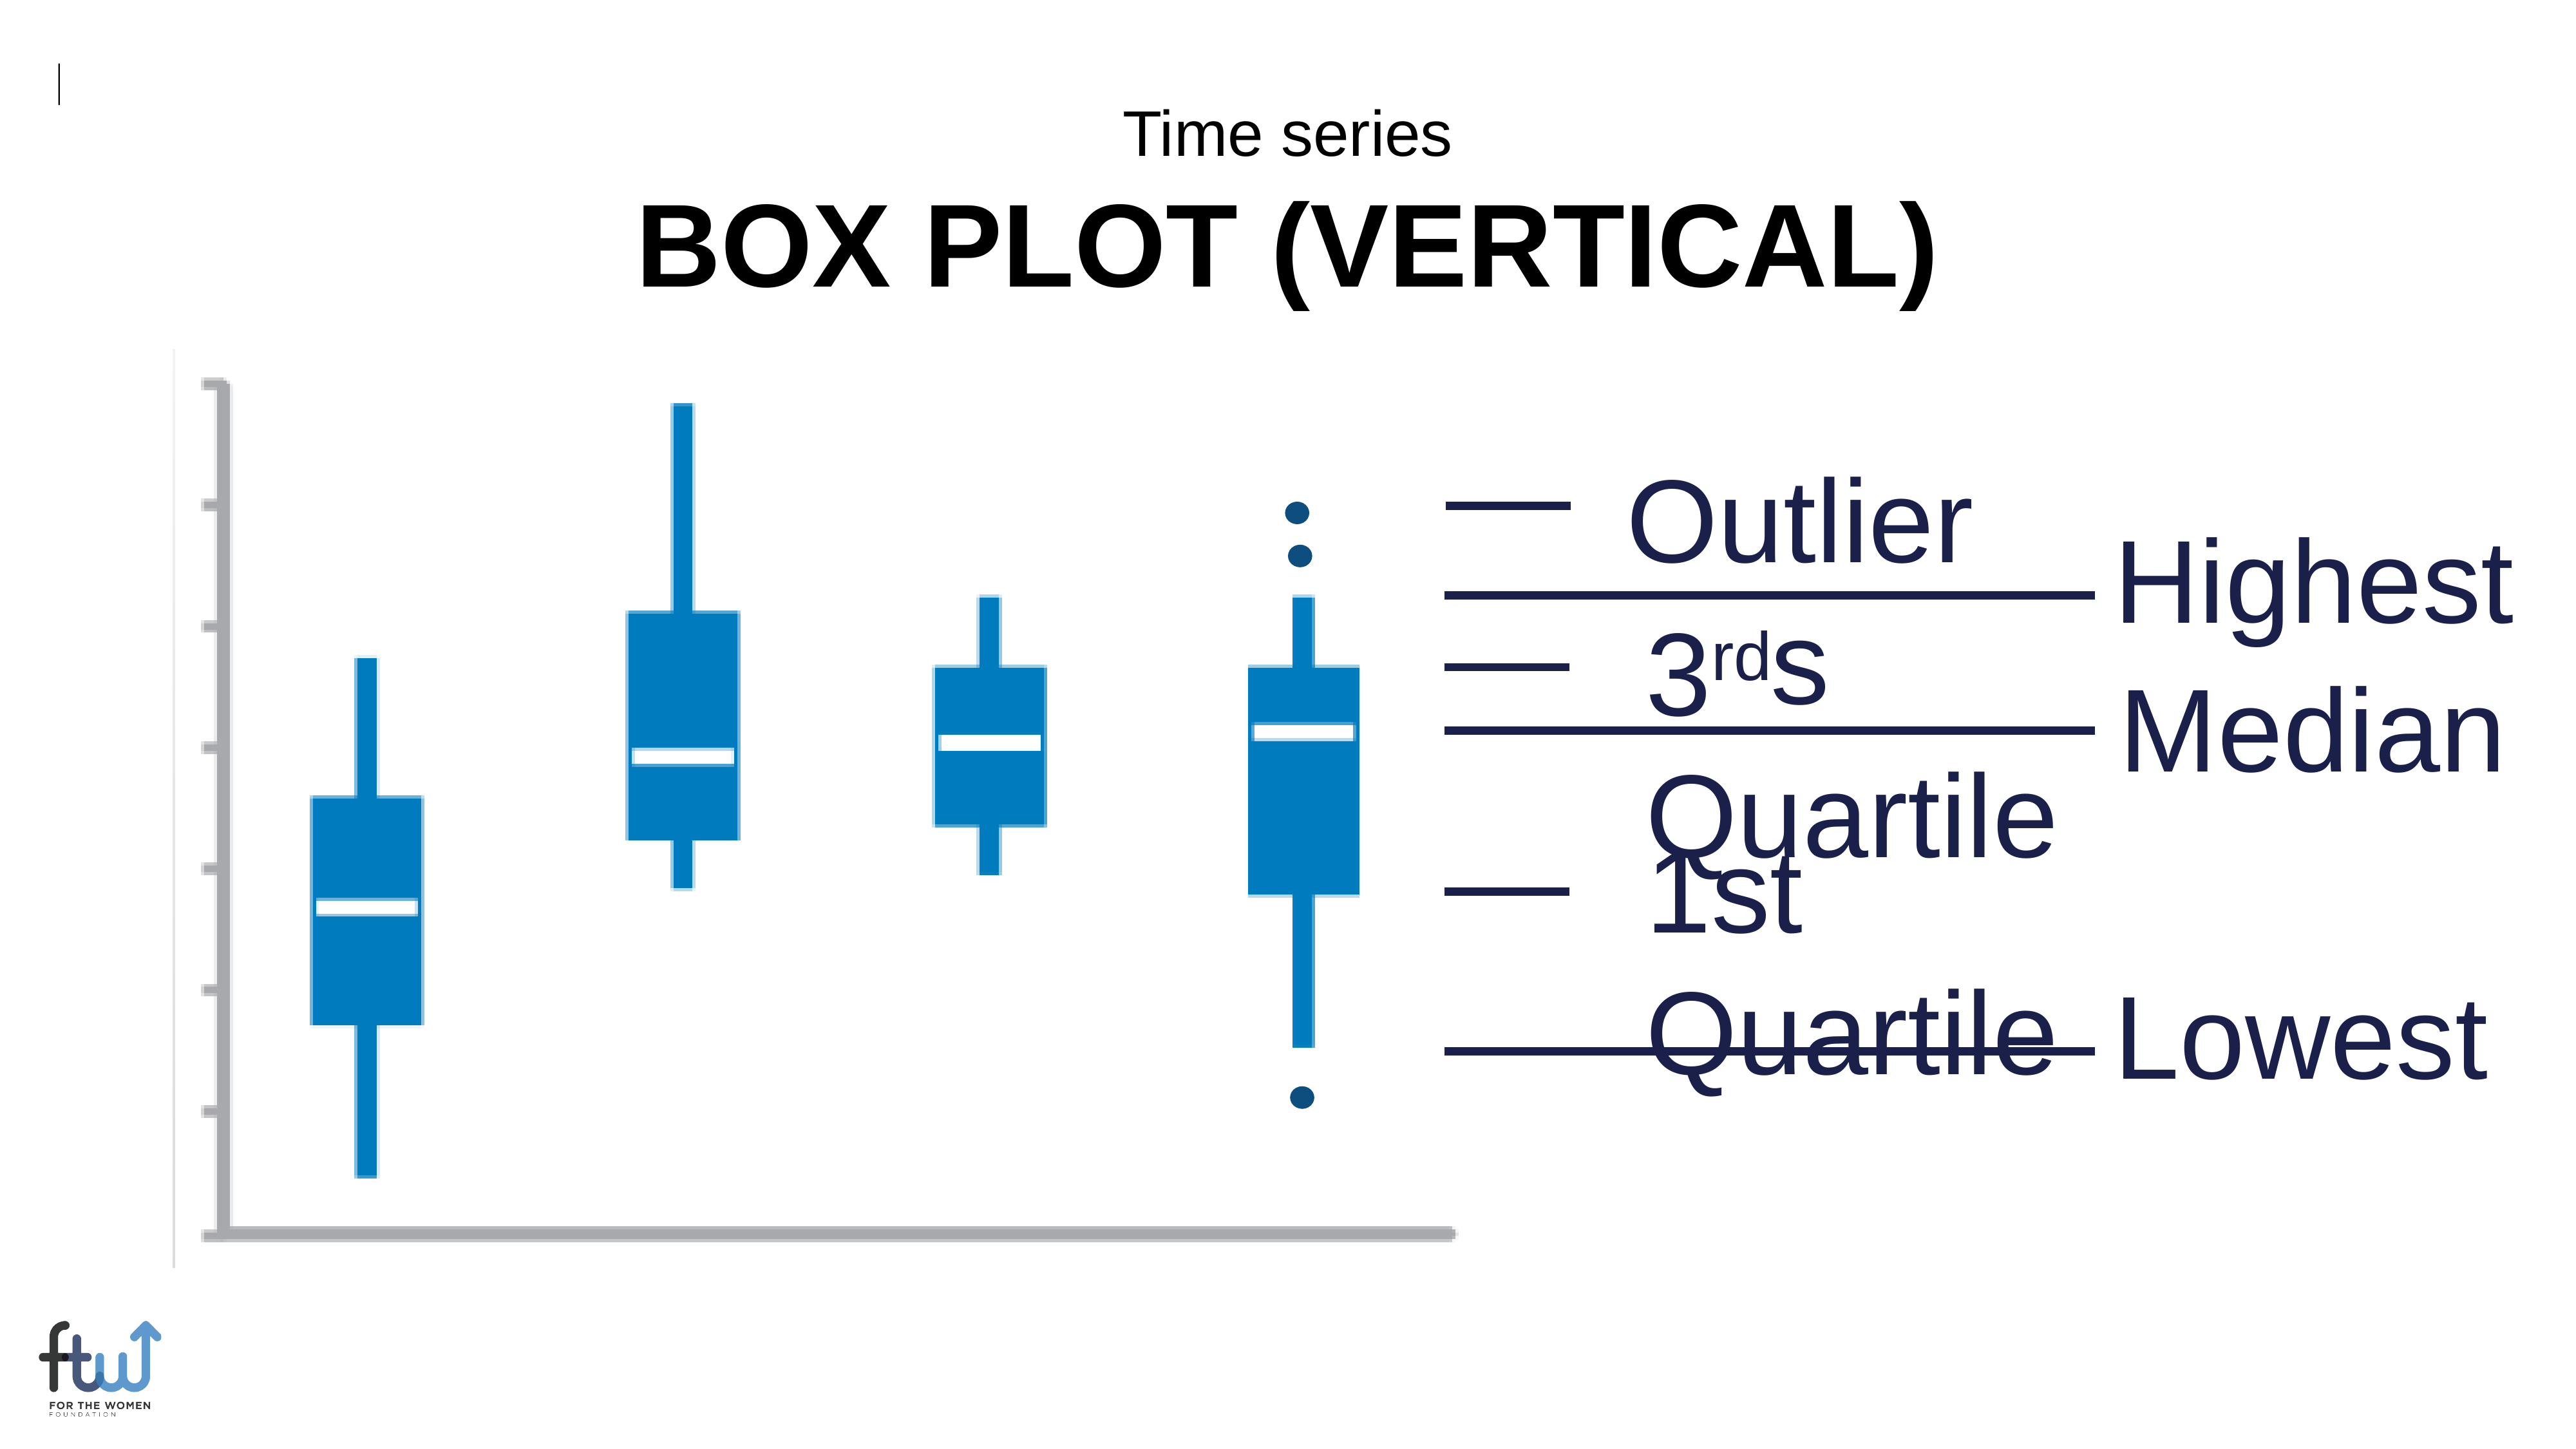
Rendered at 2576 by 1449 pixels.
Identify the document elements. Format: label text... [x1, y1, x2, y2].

title Time series BOX PLOT (VERTICAL) [178, 80, 2398, 322]
text_box 3rd Quartile [1636, 593, 2223, 810]
text_box Outliers [1588, 600, 2012, 730]
picture [39, 1321, 162, 1417]
text_box Highest [2104, 500, 2576, 652]
picture [173, 349, 1484, 1269]
text_box 1st Quartile [1636, 810, 2223, 1103]
text_box Lowest [2104, 956, 2576, 1108]
text_box Outliers [1588, 439, 2012, 591]
text_box Median [2109, 652, 2576, 800]
